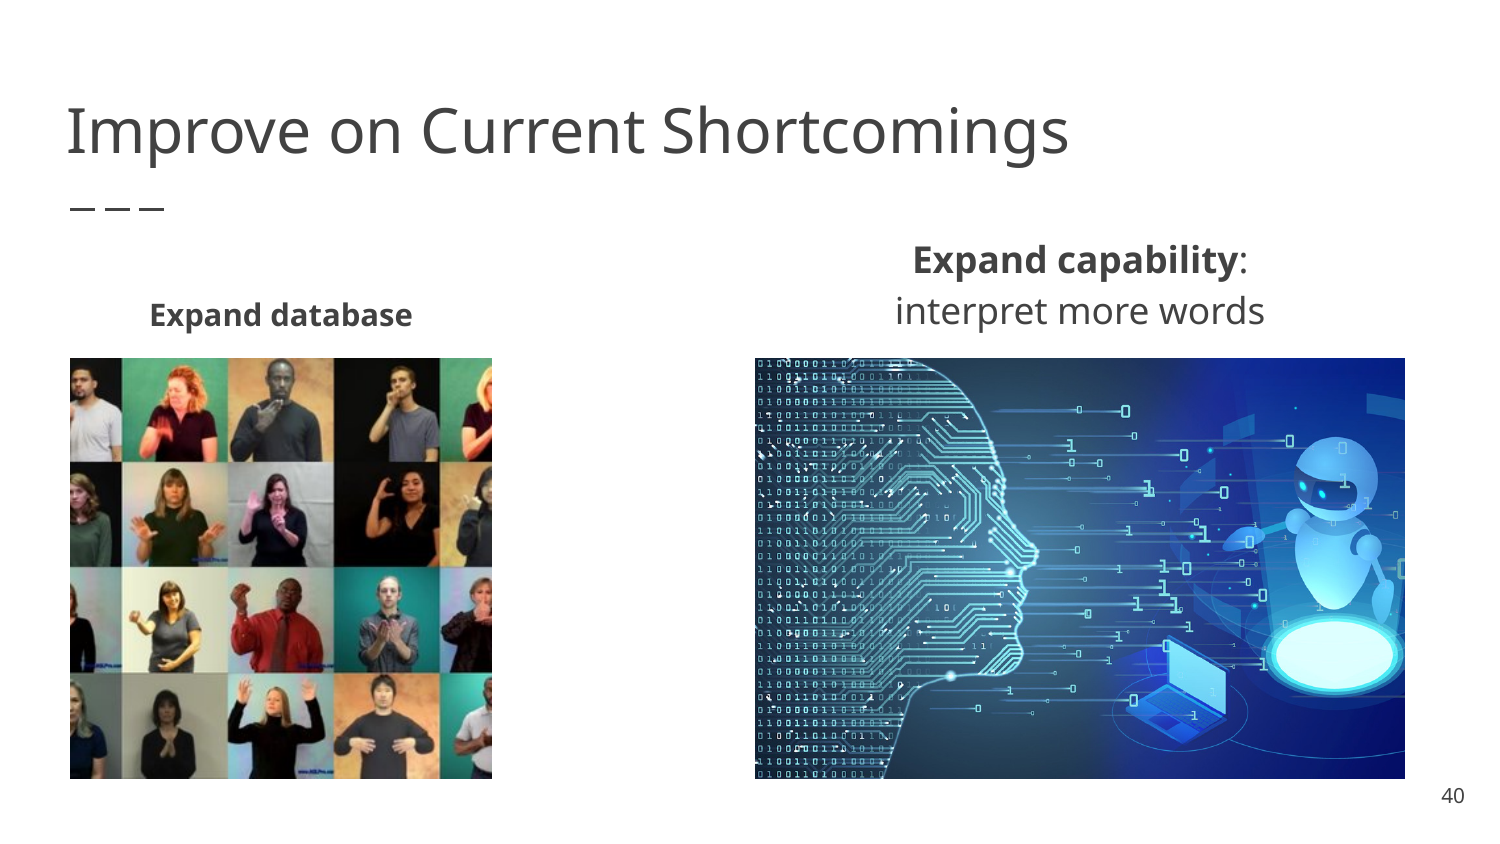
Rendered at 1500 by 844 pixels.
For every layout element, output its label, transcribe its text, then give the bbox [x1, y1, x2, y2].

list Expand capability: interpret more words [833, 214, 1327, 348]
picture [70, 358, 492, 779]
title Improve on Current Shortcomings [51, 61, 1449, 182]
picture [755, 358, 1405, 779]
list Expand database [90, 274, 472, 348]
slide_number ‹#› [1389, 764, 1480, 830]
